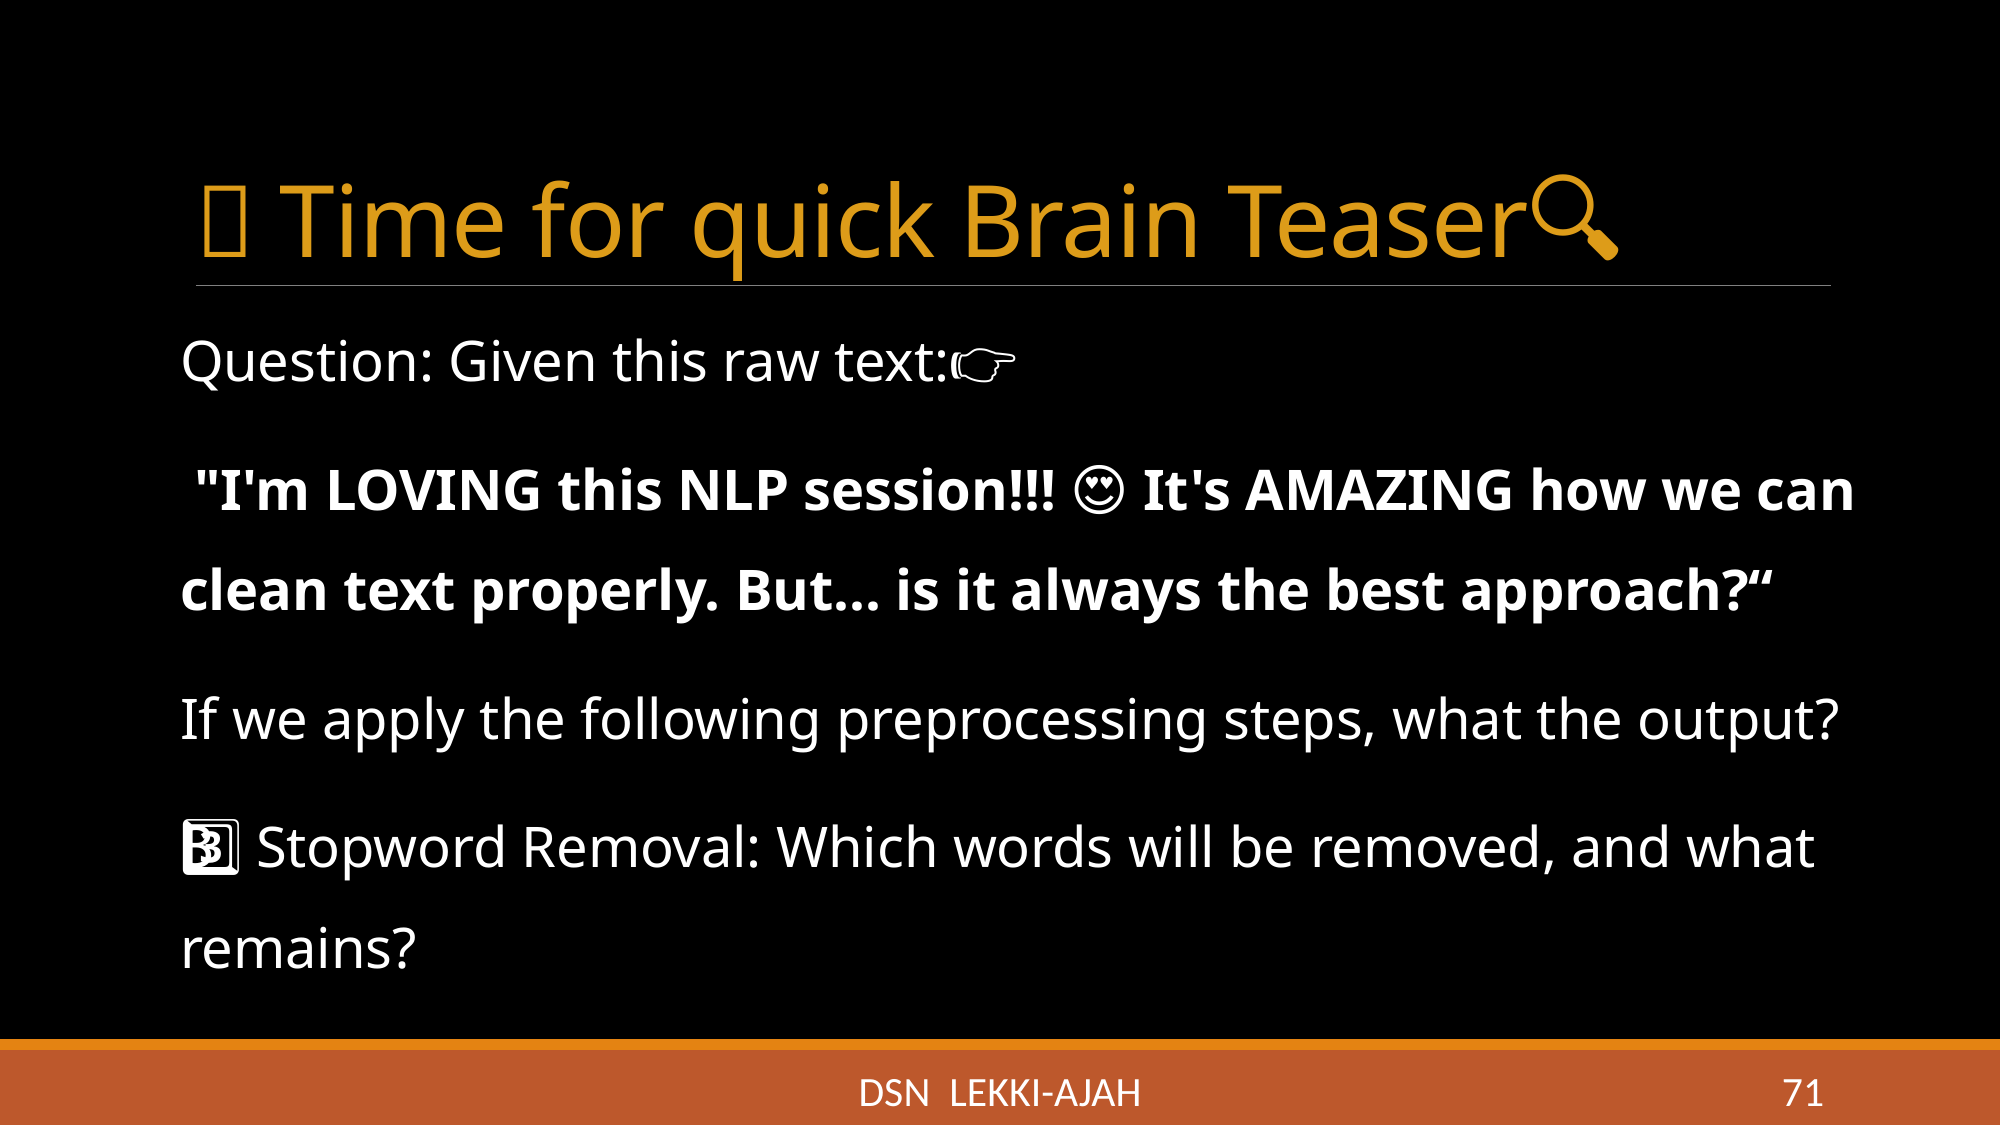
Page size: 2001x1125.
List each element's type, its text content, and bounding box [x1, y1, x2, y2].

list Question: Given this raw text:👉 "I'm LOVING this NLP session!!! 😍🔥 It's AMAZING how we can clean text properly. But... is it always the best approach?“ If we apply the following preprocessing steps, what the output? 3️⃣ Stopword Removal: Which words will be removed, and what remains? [180, 285, 1869, 1054]
slide_number 71 [1624, 1059, 1840, 1120]
title 🧠 Time for quick Brain Teaser🔍 [180, 47, 1830, 285]
footer DSN LEKKI-AJAH [604, 1059, 1396, 1120]
